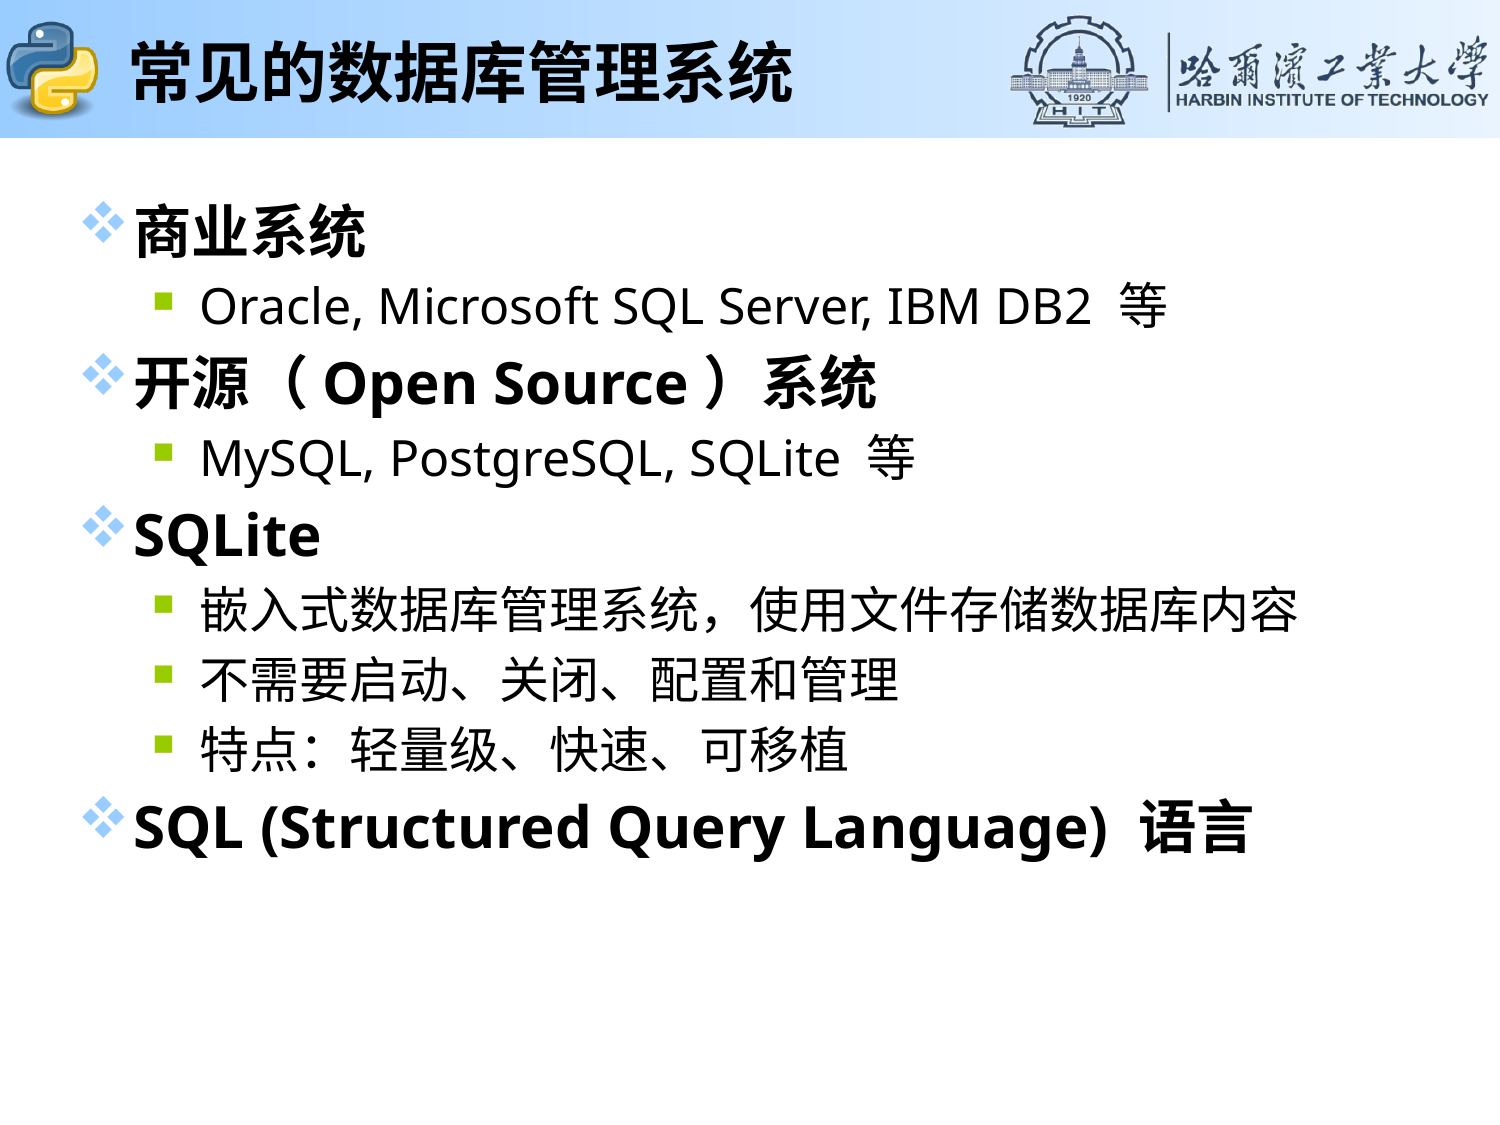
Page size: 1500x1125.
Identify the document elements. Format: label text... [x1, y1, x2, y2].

title 常见的数据库管理系统 [112, 20, 1334, 121]
list 商业系统 Oracle, Microsoft SQL Server, IBM DB2 等 开源（Open Source）系统 MySQL, PostgreSQL, SQLite 等 SQLite 嵌入式数据库管理系统，使用文件存储数据库内容 不需要启动、关闭、配置和管理 特点：轻量级、快速、可移植 SQL (Structured Query Language) 语言 [62, 187, 1450, 1000]
picture [0, 19, 104, 123]
picture [1000, 4, 1500, 138]
